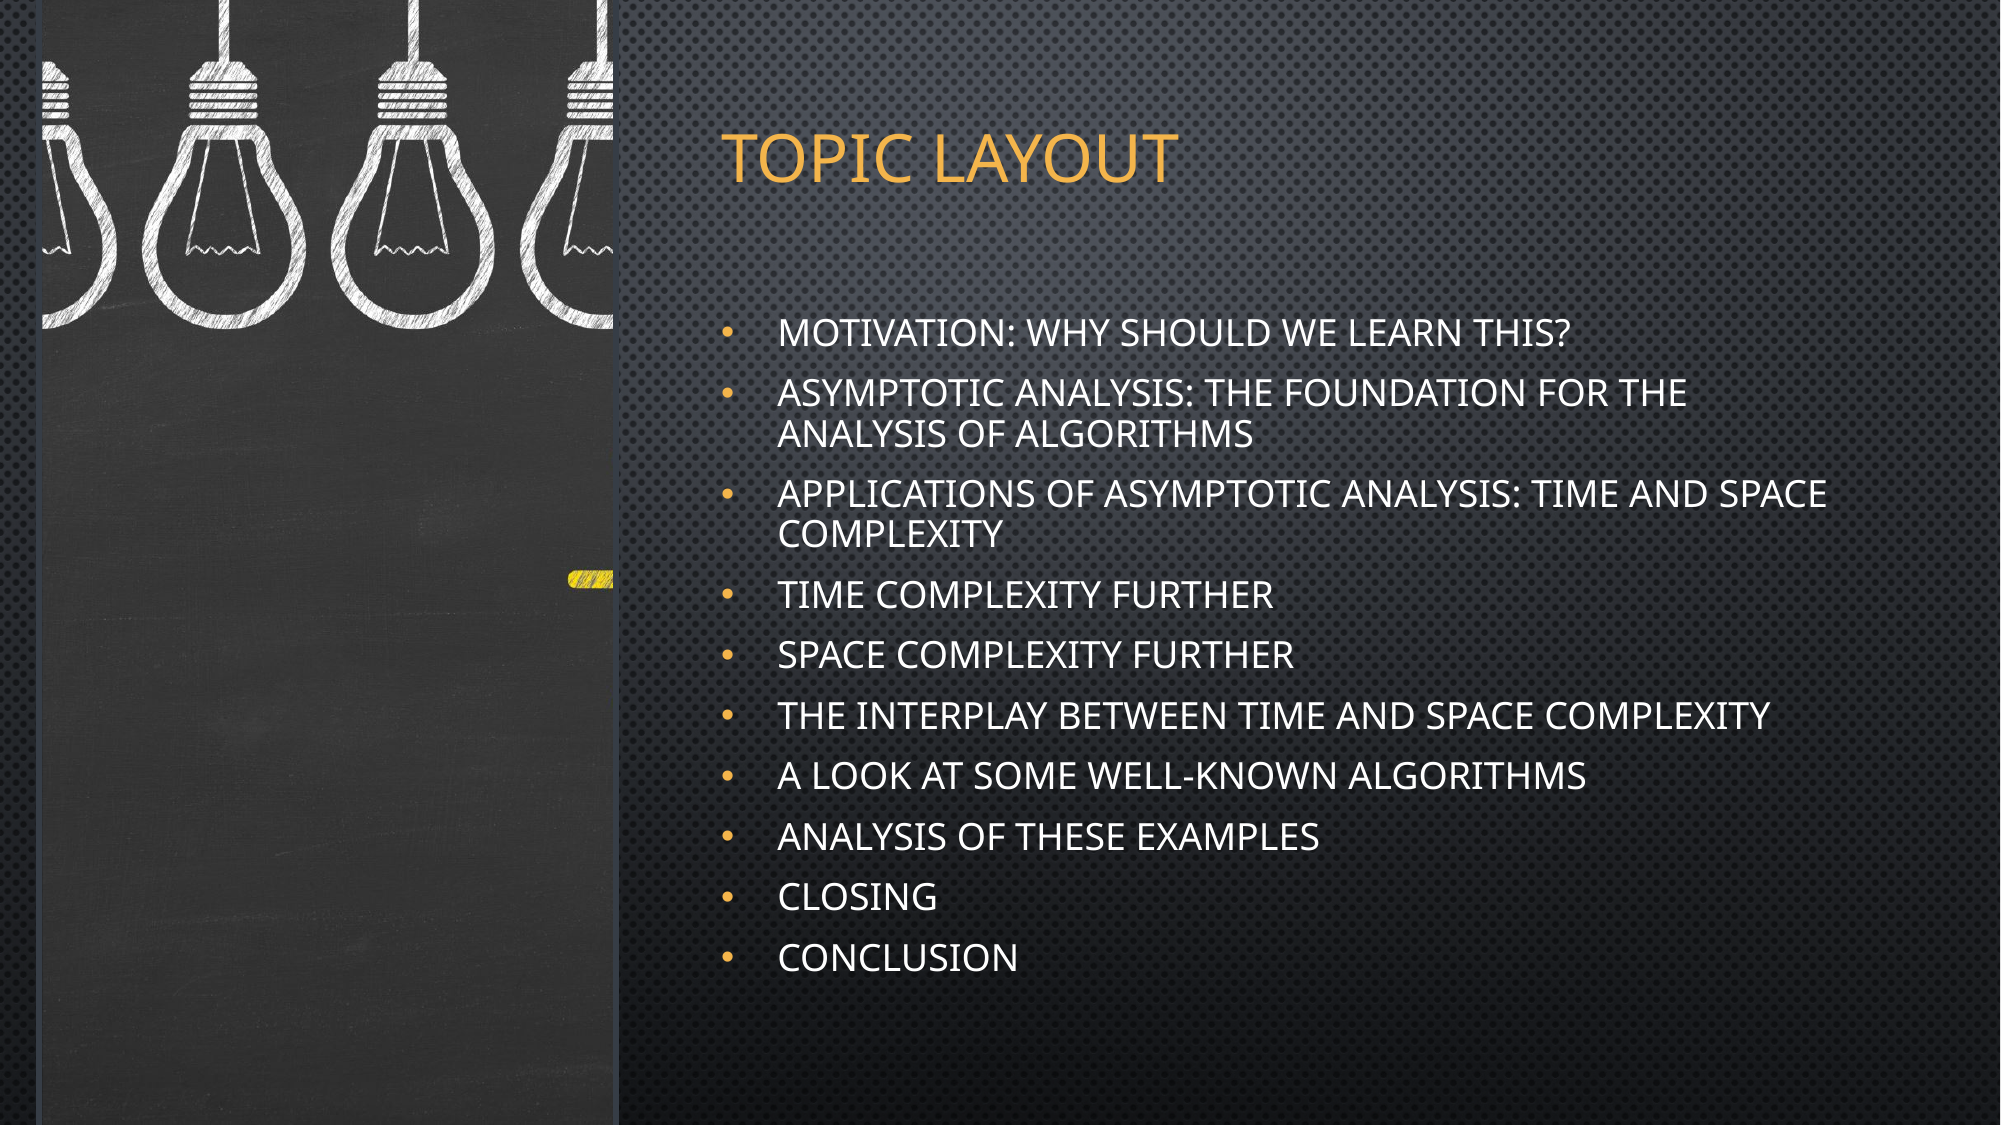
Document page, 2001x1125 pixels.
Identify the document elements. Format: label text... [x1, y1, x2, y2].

title topic layout [706, 0, 1813, 313]
text_box Motivation: Why should we learn this? Asymptotic Analysis: The foundation for the analysis of algorithms Applications of Asymptotic Analysis: Time and space complexity Time Complexity Further Space Complexity Further The Interplay between time and space complexity A look at some well-known algorithms Analysis of these examples Closing Conclusion [706, 366, 1862, 927]
picture [42, 0, 614, 1125]
